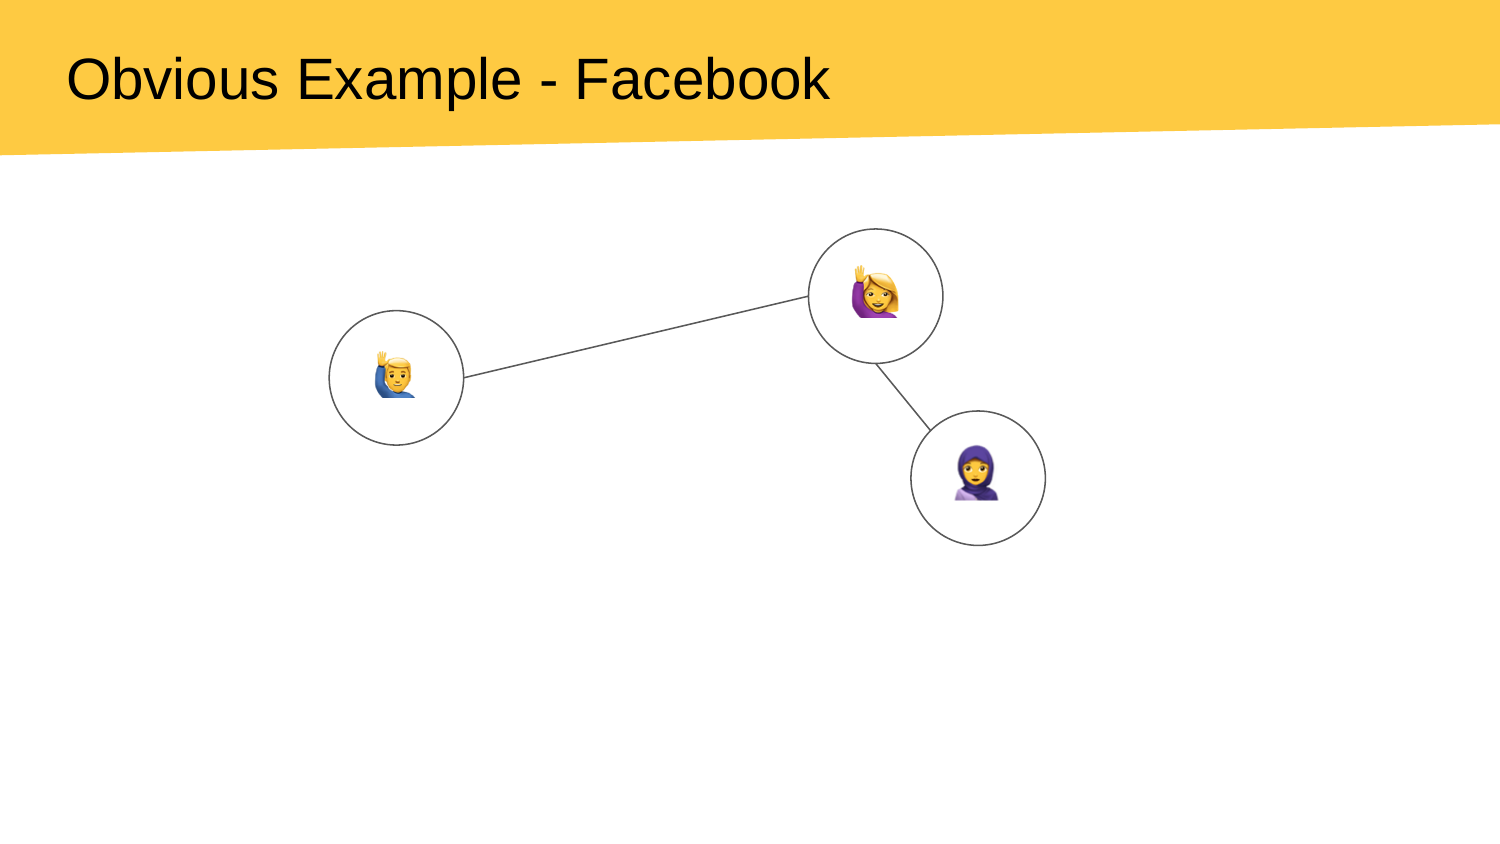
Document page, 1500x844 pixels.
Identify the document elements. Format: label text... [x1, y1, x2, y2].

picture [840, 253, 912, 340]
title Obvious Example - Facebook [51, 26, 1449, 120]
text_box [910, 410, 1046, 546]
text_box [0, 0, 1500, 156]
text_box [808, 228, 943, 364]
picture [360, 335, 432, 420]
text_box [463, 295, 809, 379]
picture [938, 434, 1019, 522]
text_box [875, 363, 931, 431]
text_box [329, 310, 464, 446]
